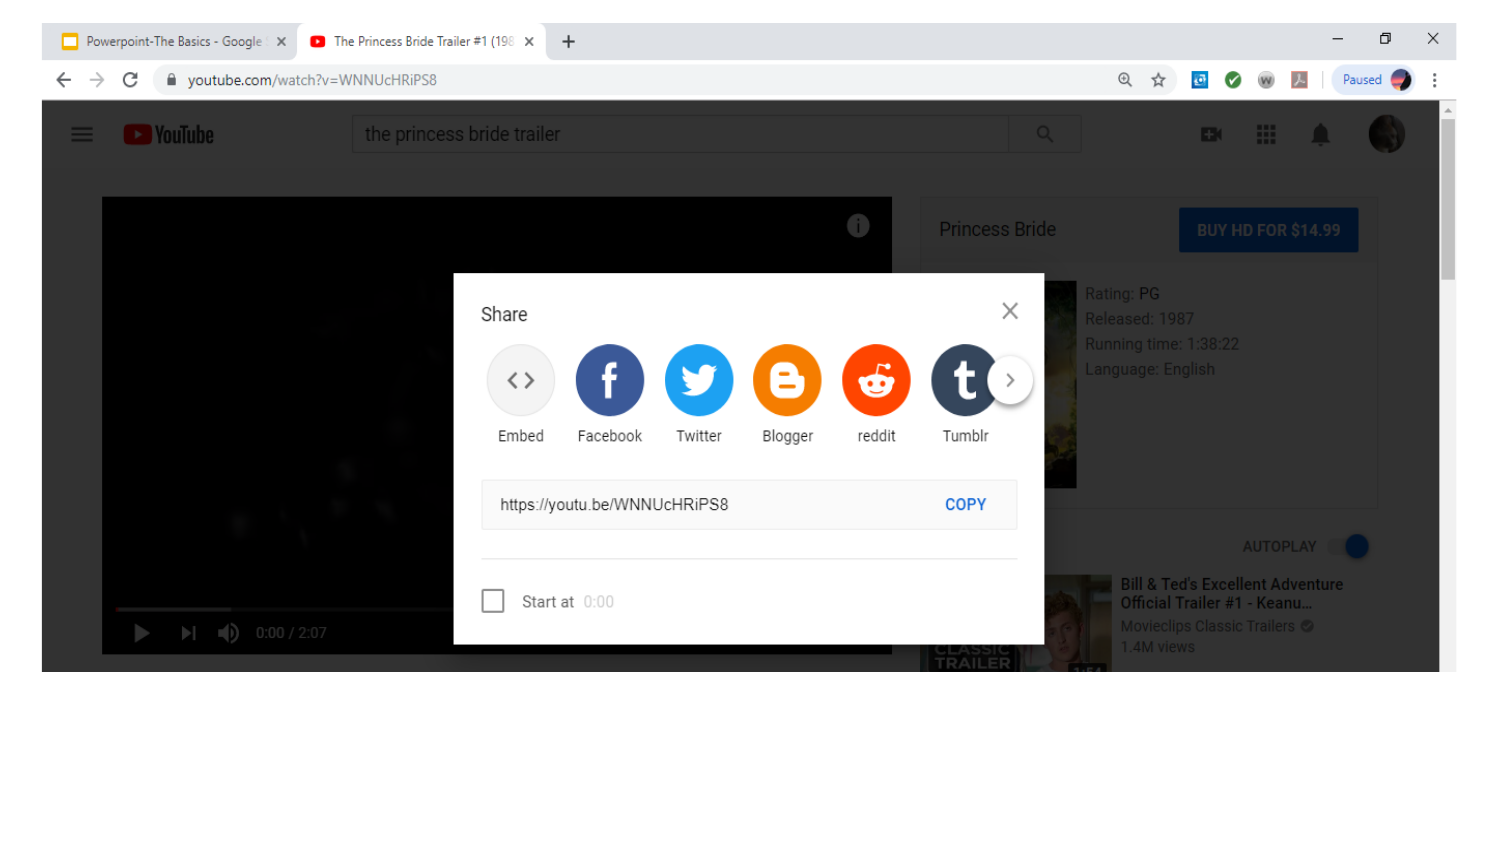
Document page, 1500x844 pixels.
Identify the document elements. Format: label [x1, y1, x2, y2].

picture [41, 23, 1457, 672]
